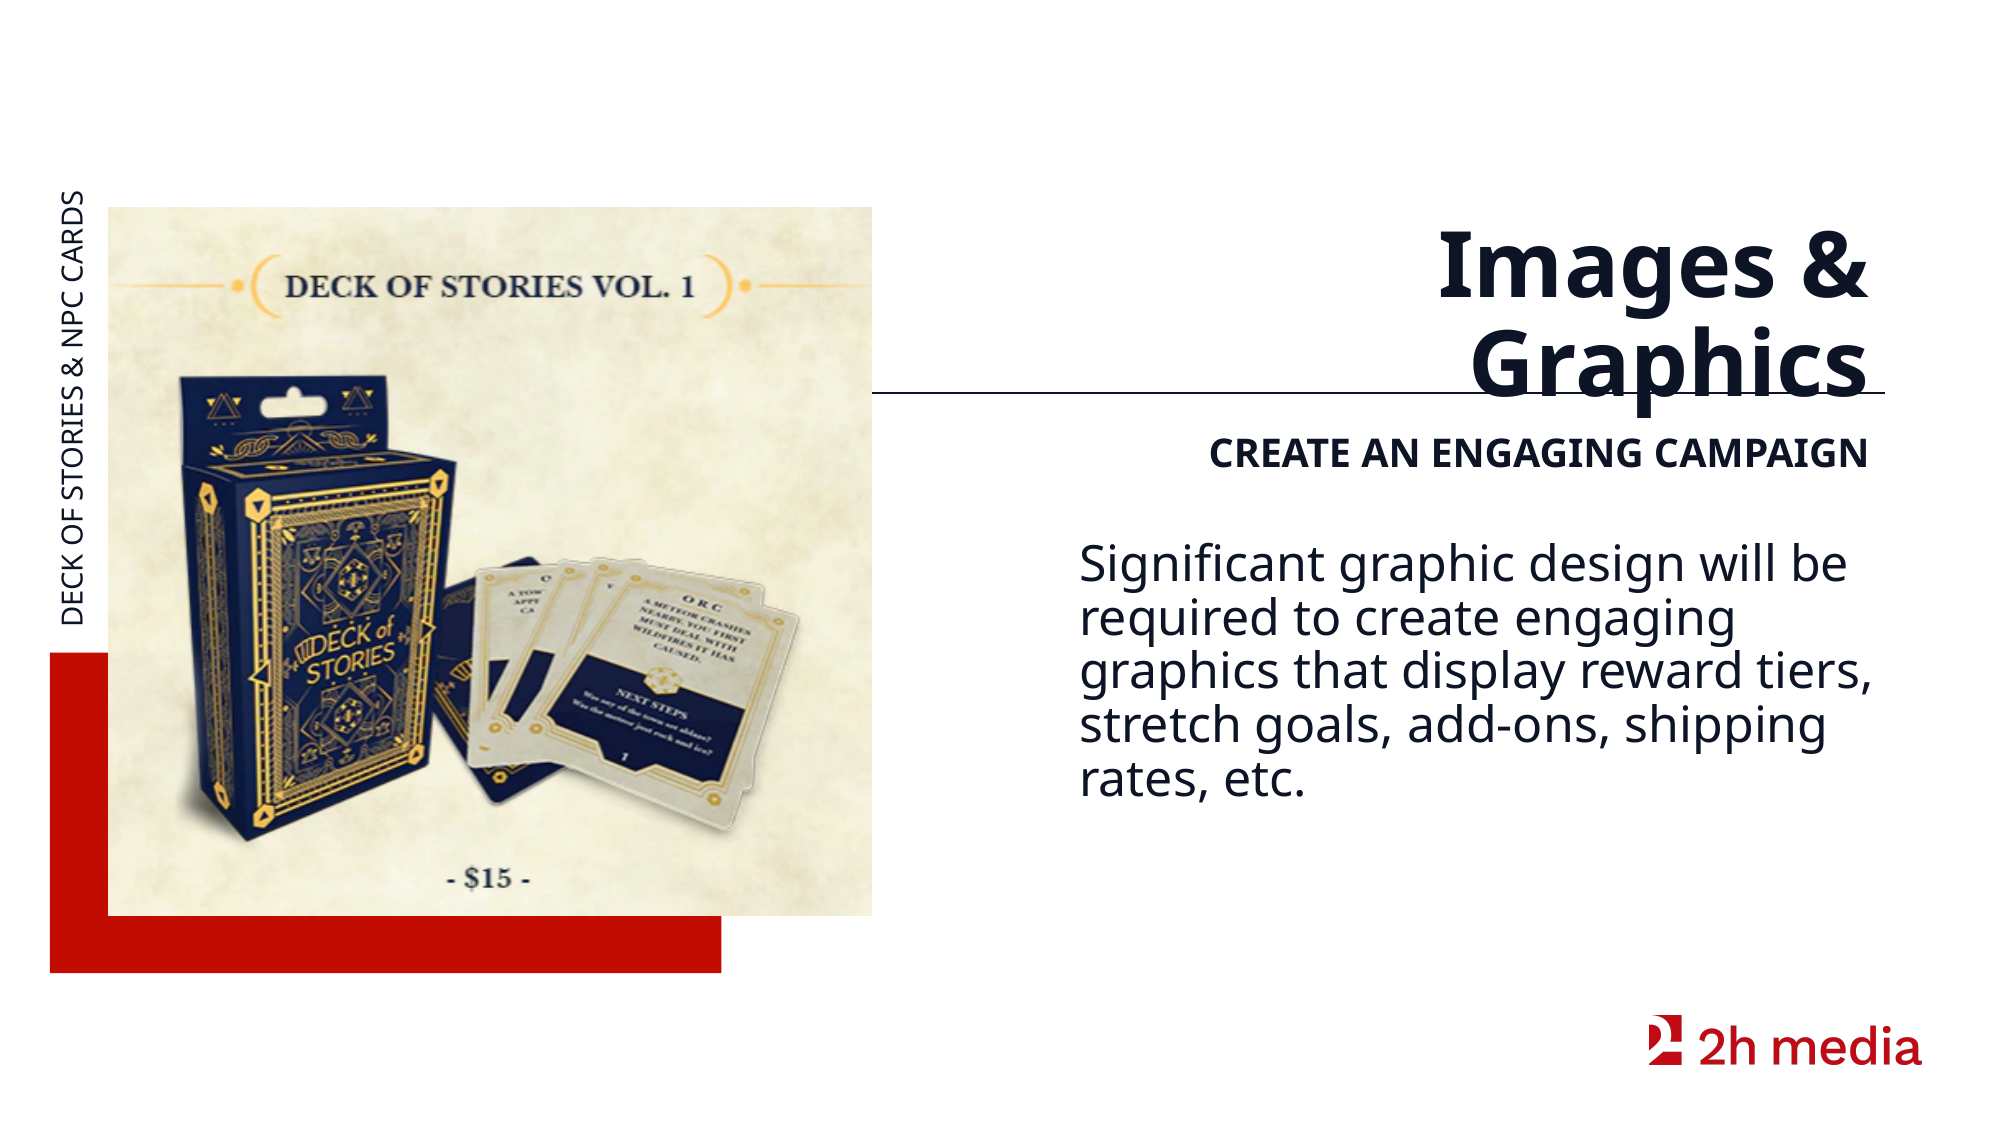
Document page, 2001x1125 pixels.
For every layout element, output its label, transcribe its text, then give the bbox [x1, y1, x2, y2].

title Images & Graphics [1064, 393, 1885, 426]
text_box [49, 652, 722, 974]
picture [1649, 1015, 1922, 1065]
text_box Significant graphic design will be required to create engaging graphics that display reward tiers, stretch goals, add-ons, shipping rates, etc. [1064, 530, 1892, 916]
title Images & Graphics [1064, 209, 1885, 392]
list Create an engaging campaign [1064, 426, 1885, 510]
picture [108, 207, 872, 916]
text_box Deck of Stories & NPC Cards [50, 85, 103, 643]
